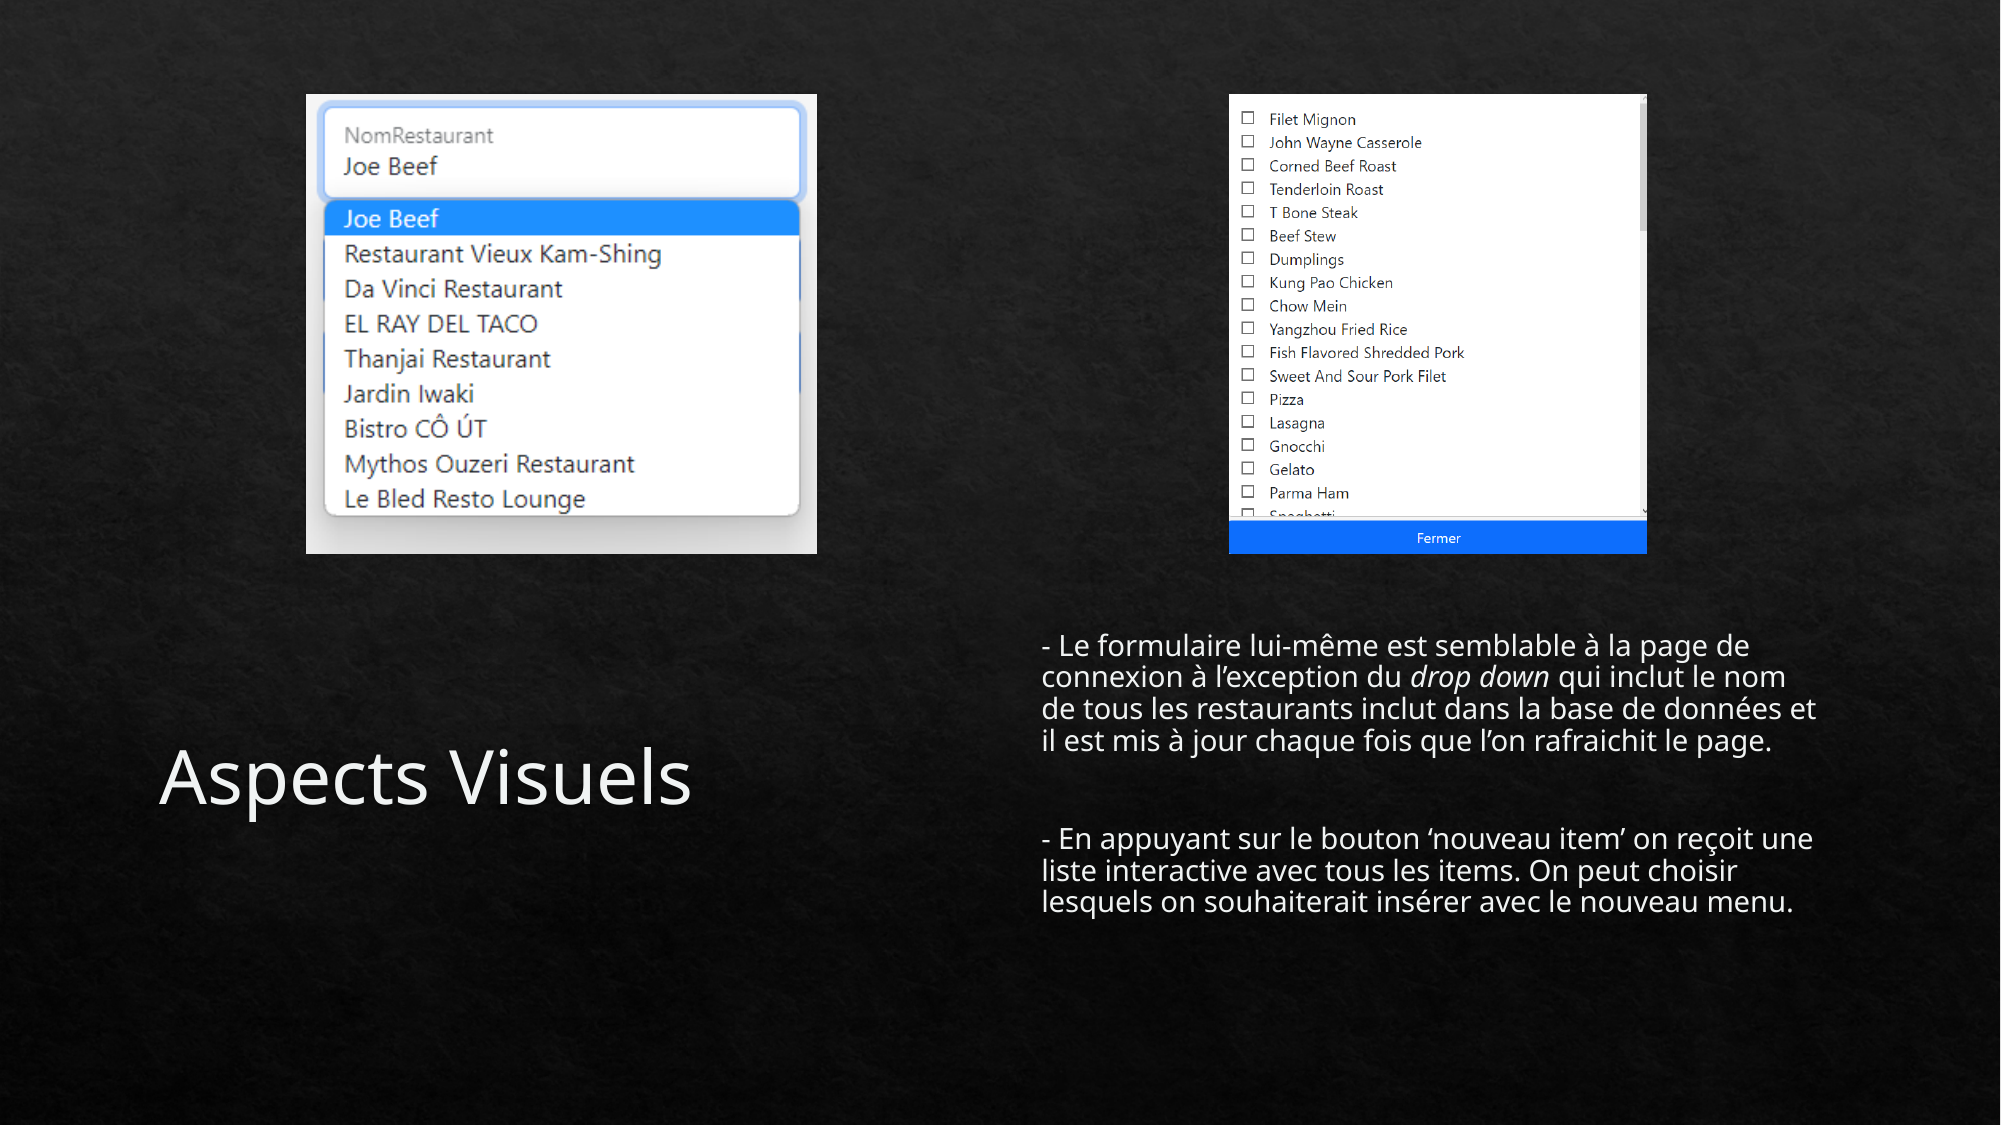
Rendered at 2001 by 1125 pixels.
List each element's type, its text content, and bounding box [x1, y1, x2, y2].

text_box - Le formulaire lui-même est semblable à la page de connexion à l’exception du drop down qui inclut le nom de tous les restaurants inclut dans la base de données et il est mis à jour chaque fois que l’on rafraichit le page. - En appuyant sur le bouton ‘nouveau item’ on reçoit une liste interactive avec tous les items. On peut choisir lesquels on souhaiterait insérer avec le nouveau menu. [1026, 600, 1835, 950]
picture [1229, 94, 1647, 554]
title Aspects Visuels [144, 600, 974, 950]
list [306, 94, 817, 554]
